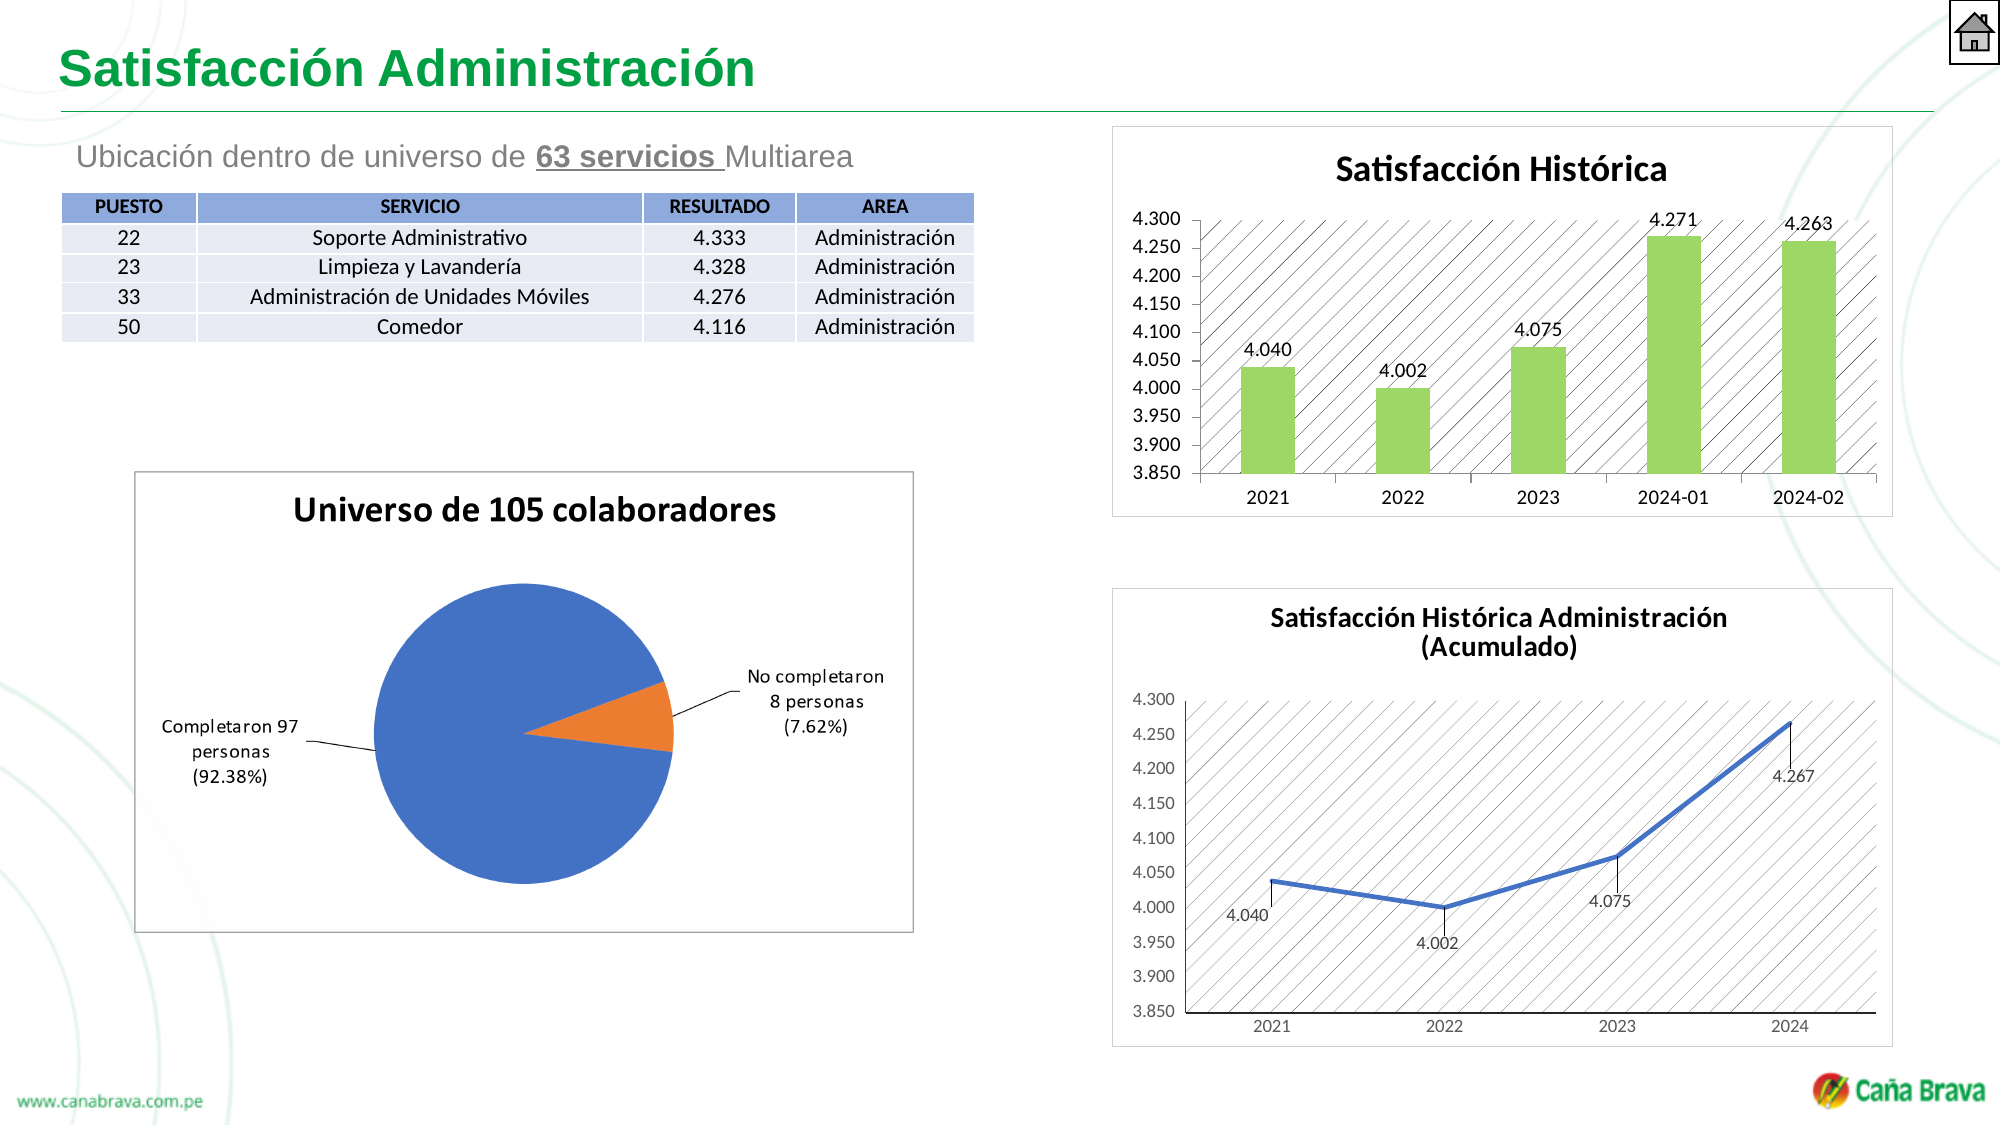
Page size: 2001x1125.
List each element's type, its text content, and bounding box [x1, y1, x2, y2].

picture [0, 0, 2001, 1125]
table_header SERVICIO [198, 193, 642, 223]
table_cell Soporte Administrativo [198, 225, 642, 253]
text_box Satisfacción Administración [44, 36, 1784, 103]
chart [1112, 126, 1893, 517]
table_cell Comedor [198, 314, 642, 342]
table_cell 4.328 [644, 255, 795, 282]
text_box [1949, 0, 2000, 65]
chart [1112, 587, 1893, 1047]
table_header PUESTO [62, 193, 196, 223]
table_header RESULTADO [644, 193, 795, 223]
table_header AREA [797, 193, 974, 223]
table_cell 23 [62, 255, 196, 282]
table_cell 22 [62, 225, 196, 253]
table_cell 4.116 [644, 314, 795, 342]
table_cell 4.333 [644, 225, 795, 253]
table_cell Administración [797, 283, 974, 312]
text_box Ubicación dentro de universo de 63 servicios Multiarea [60, 130, 875, 184]
table_cell 33 [62, 283, 196, 312]
table_cell Administración [797, 225, 974, 253]
table_cell Administración [797, 314, 974, 342]
table_cell Administración de Unidades Móviles [198, 283, 642, 312]
table_cell 50 [62, 314, 196, 342]
table_cell Administración [797, 255, 974, 282]
table_cell Limpieza y Lavandería [198, 255, 642, 282]
table_cell 4.276 [644, 283, 795, 312]
